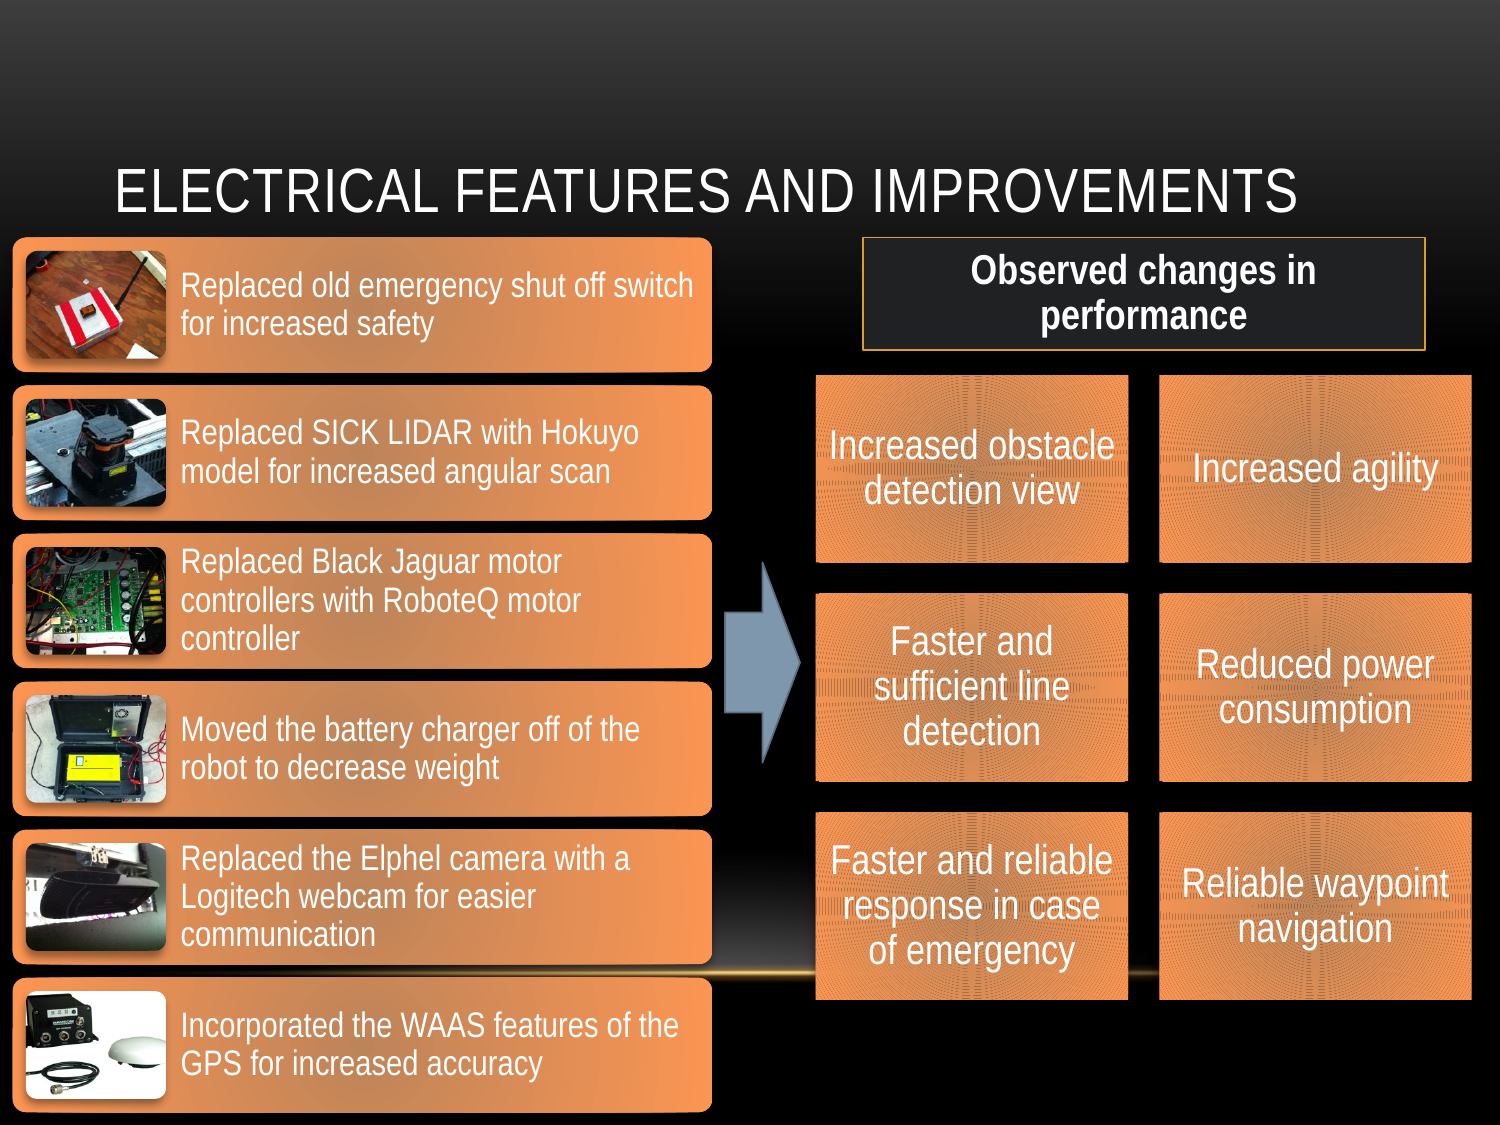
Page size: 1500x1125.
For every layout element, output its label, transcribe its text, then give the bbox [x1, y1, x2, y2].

title Electrical Features and improvements [99, 45, 1400, 233]
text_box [699, 237, 1500, 351]
picture [0, 0, 1500, 1125]
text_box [724, 374, 1500, 1001]
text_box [12, 237, 713, 1113]
